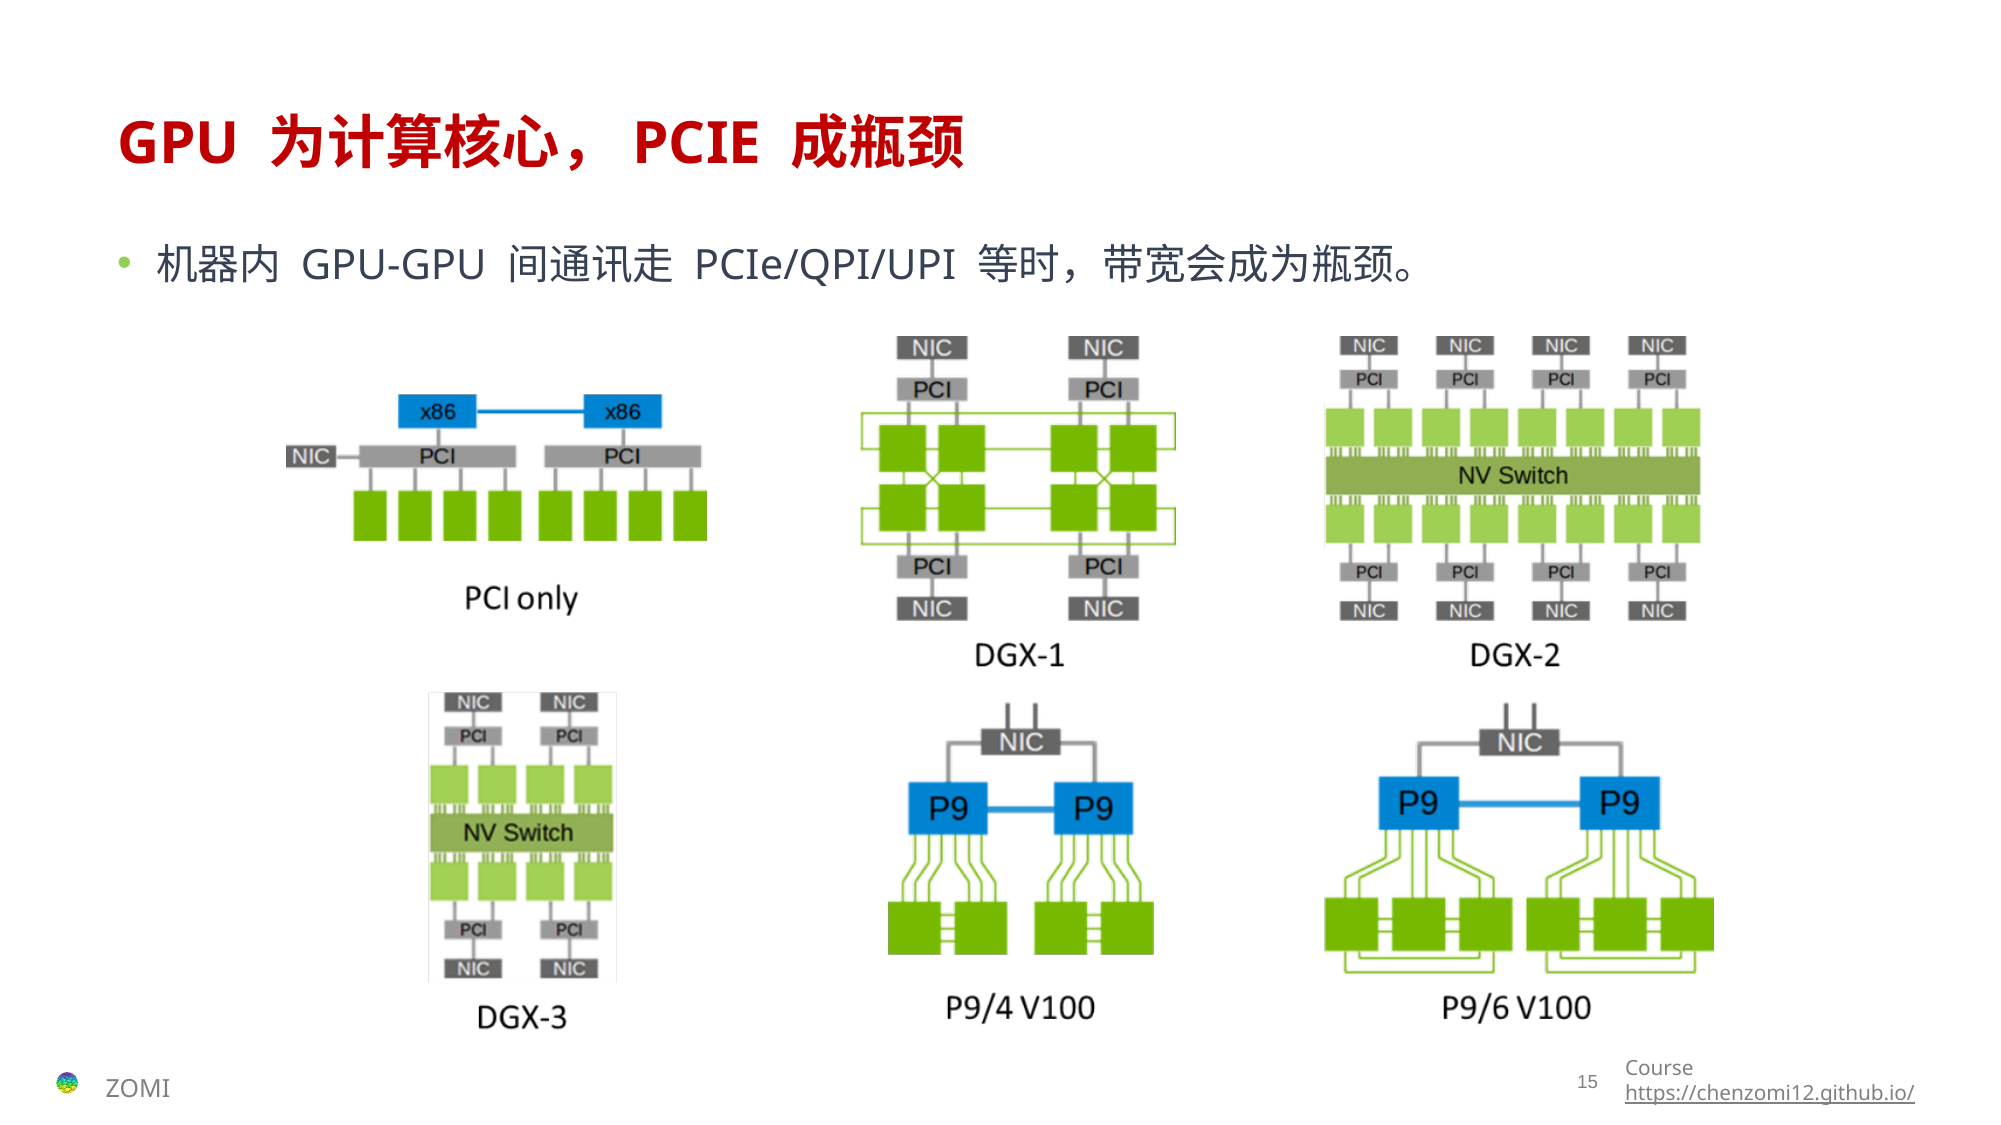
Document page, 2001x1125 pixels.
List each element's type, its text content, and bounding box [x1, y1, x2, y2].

title GPU 为计算核心，PCIE 成瓶颈 [102, 91, 1901, 189]
picture [286, 336, 1715, 1060]
list 机器内 GPU-GPU 间通讯走 PCIe/QPI/UPI 等时，带宽会成为瓶颈。 [102, 205, 1901, 1043]
picture [57, 1073, 77, 1093]
